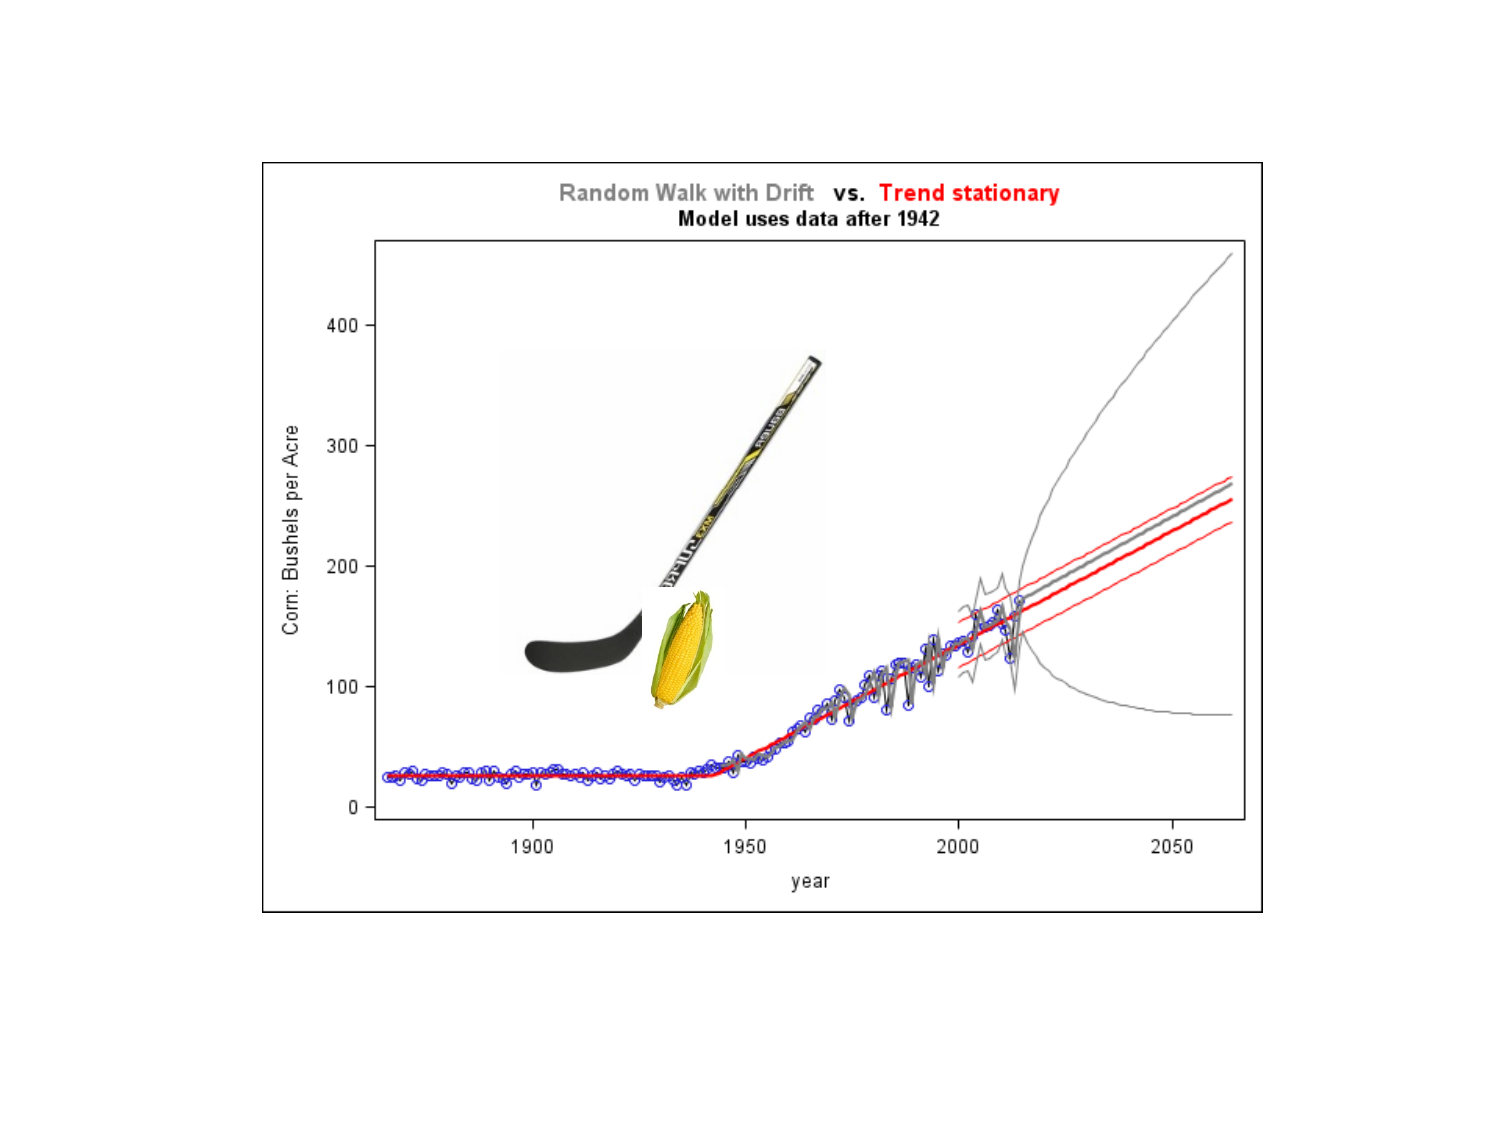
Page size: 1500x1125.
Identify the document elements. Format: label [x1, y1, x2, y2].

picture [262, 162, 1263, 913]
